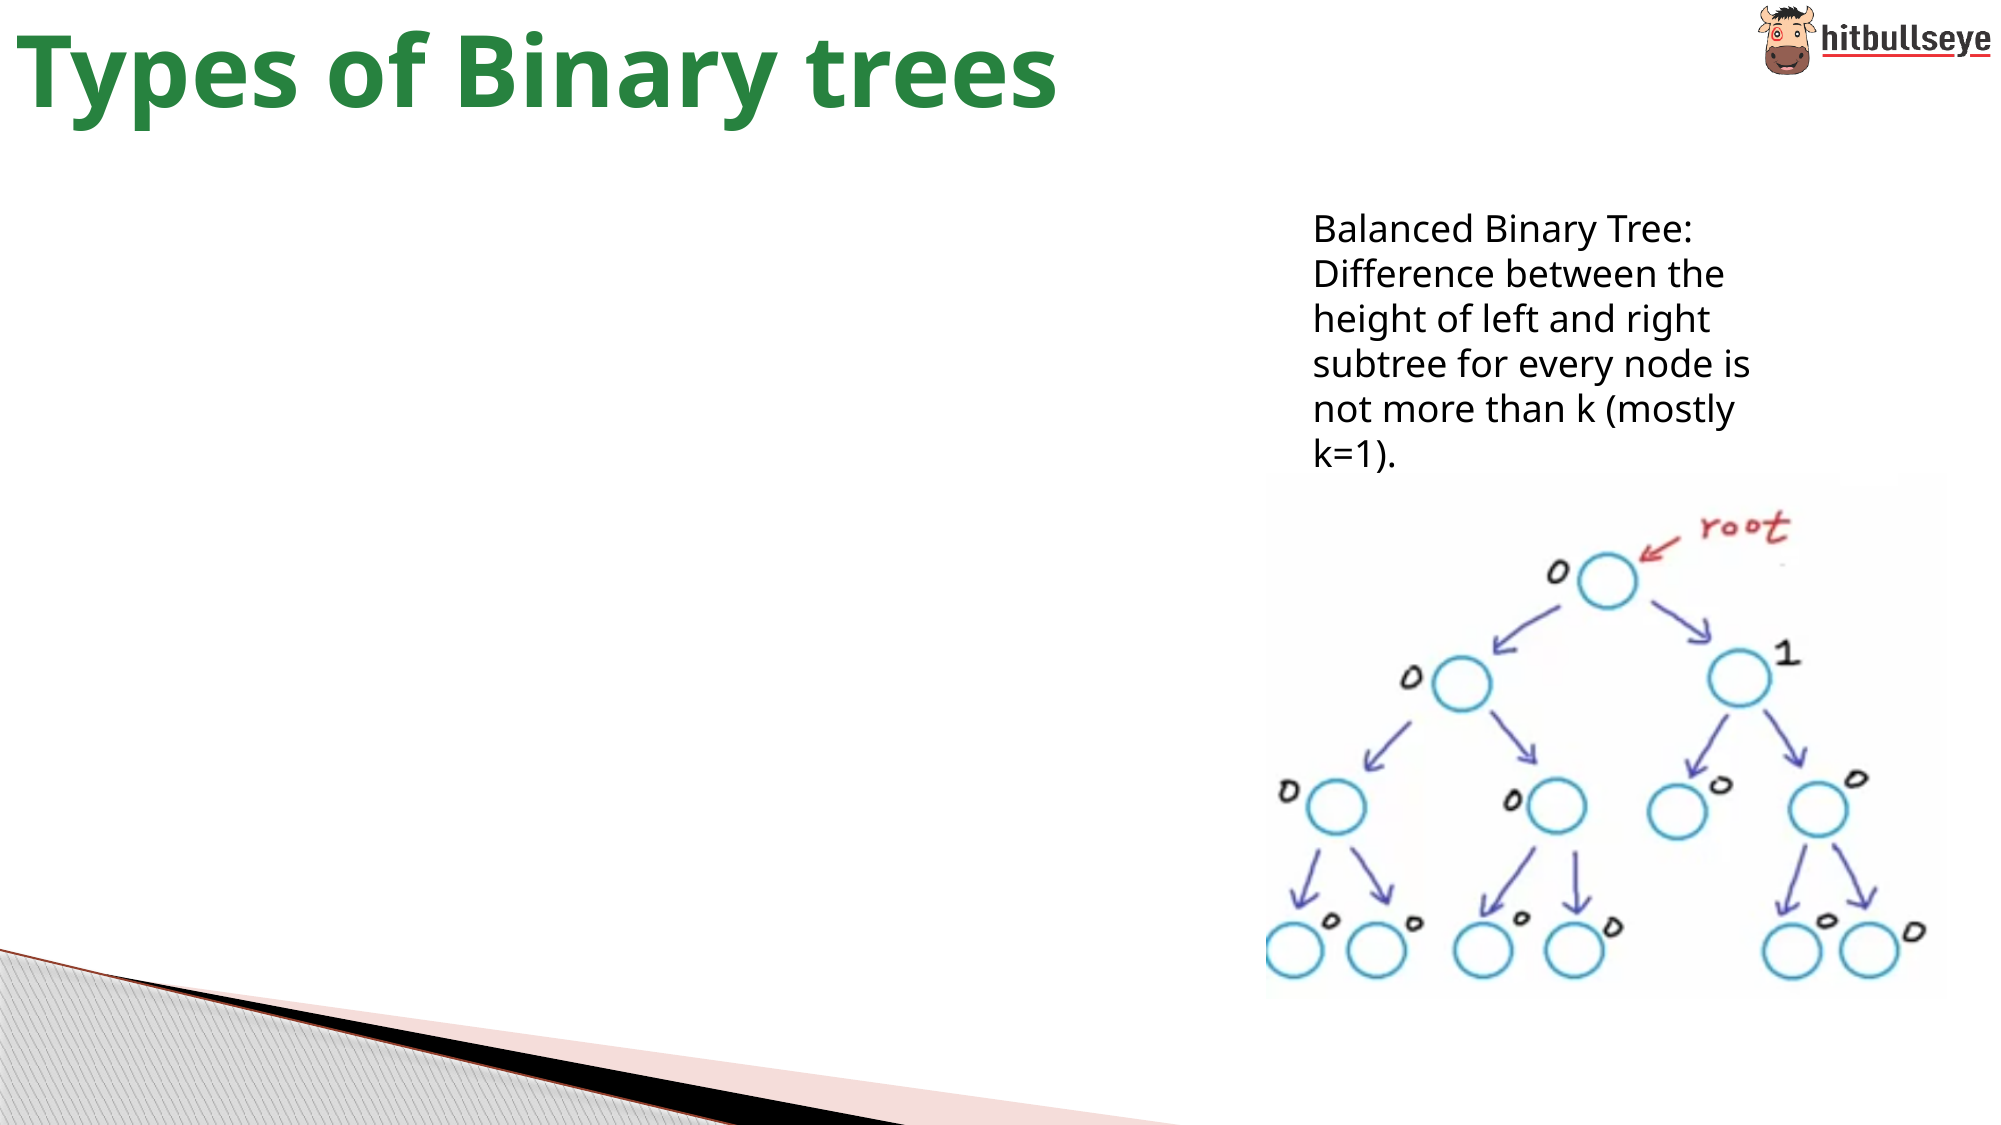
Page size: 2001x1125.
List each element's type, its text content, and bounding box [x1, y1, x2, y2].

picture [1266, 473, 1947, 1000]
title Types of Binary trees [0, 0, 1800, 137]
text_box Balanced Binary Tree: Difference between the height of left and right subtree for every node is not more than k (mostly k=1). [1298, 197, 1831, 473]
picture [1800, 0, 2000, 81]
